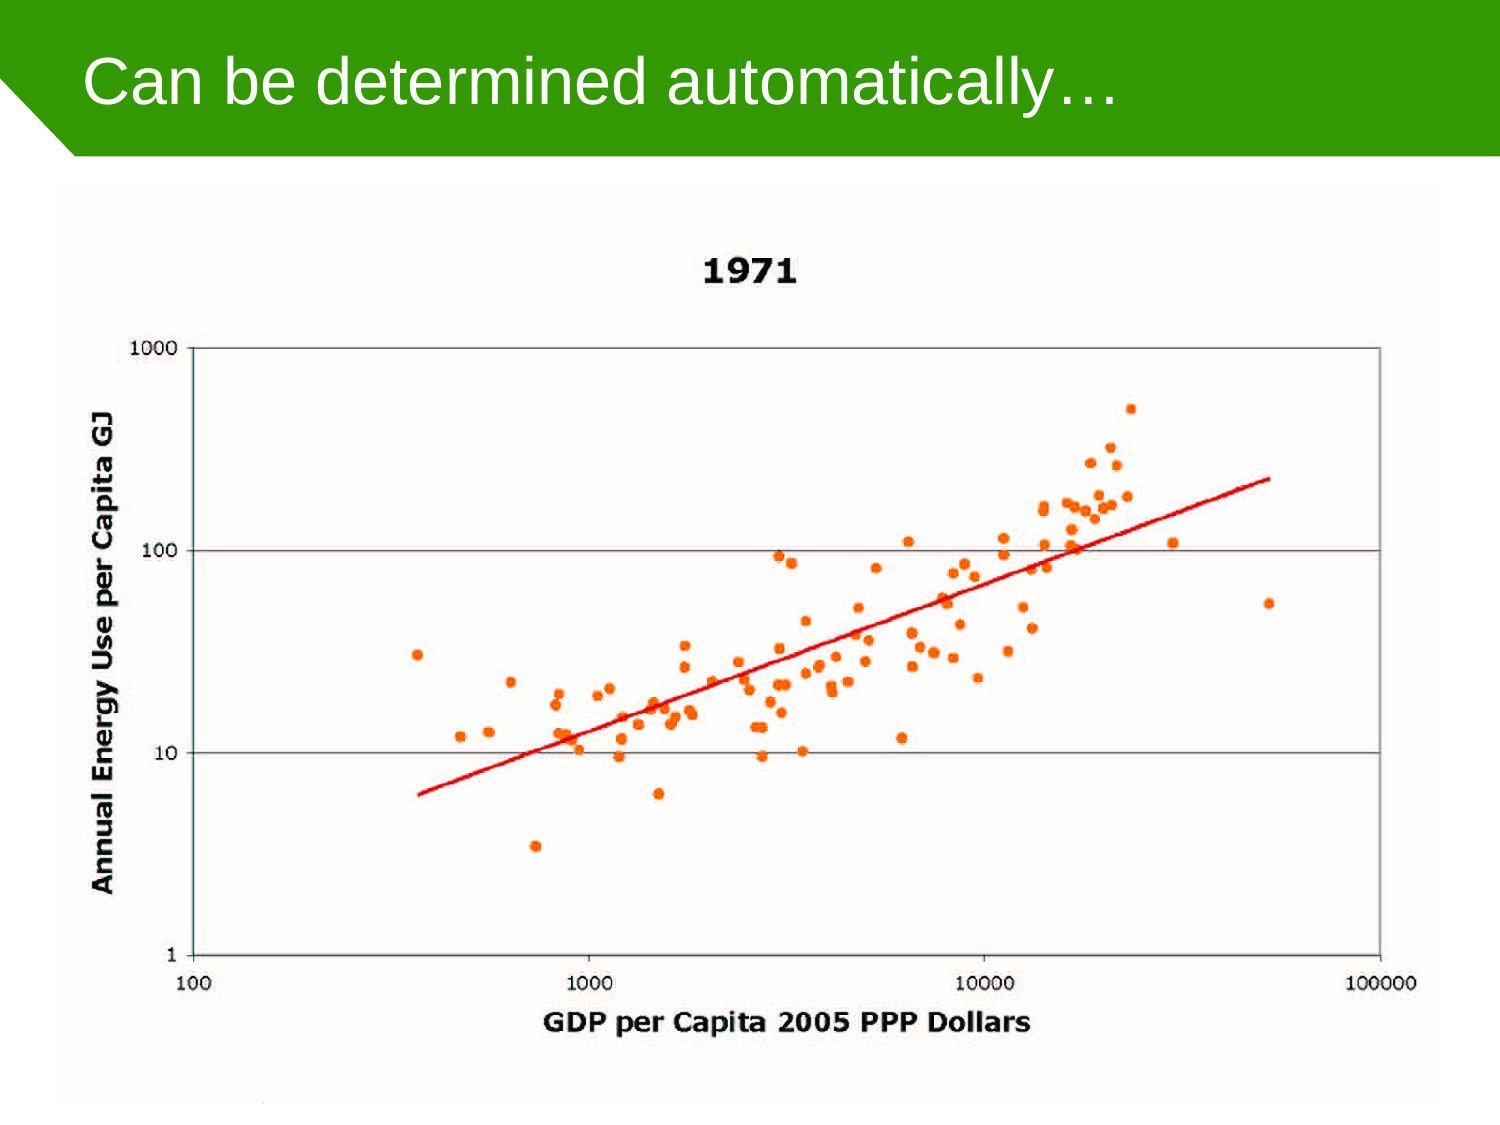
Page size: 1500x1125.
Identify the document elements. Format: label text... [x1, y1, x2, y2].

title Can be determined automatically… [74, 0, 1426, 157]
picture [56, 182, 1444, 1111]
